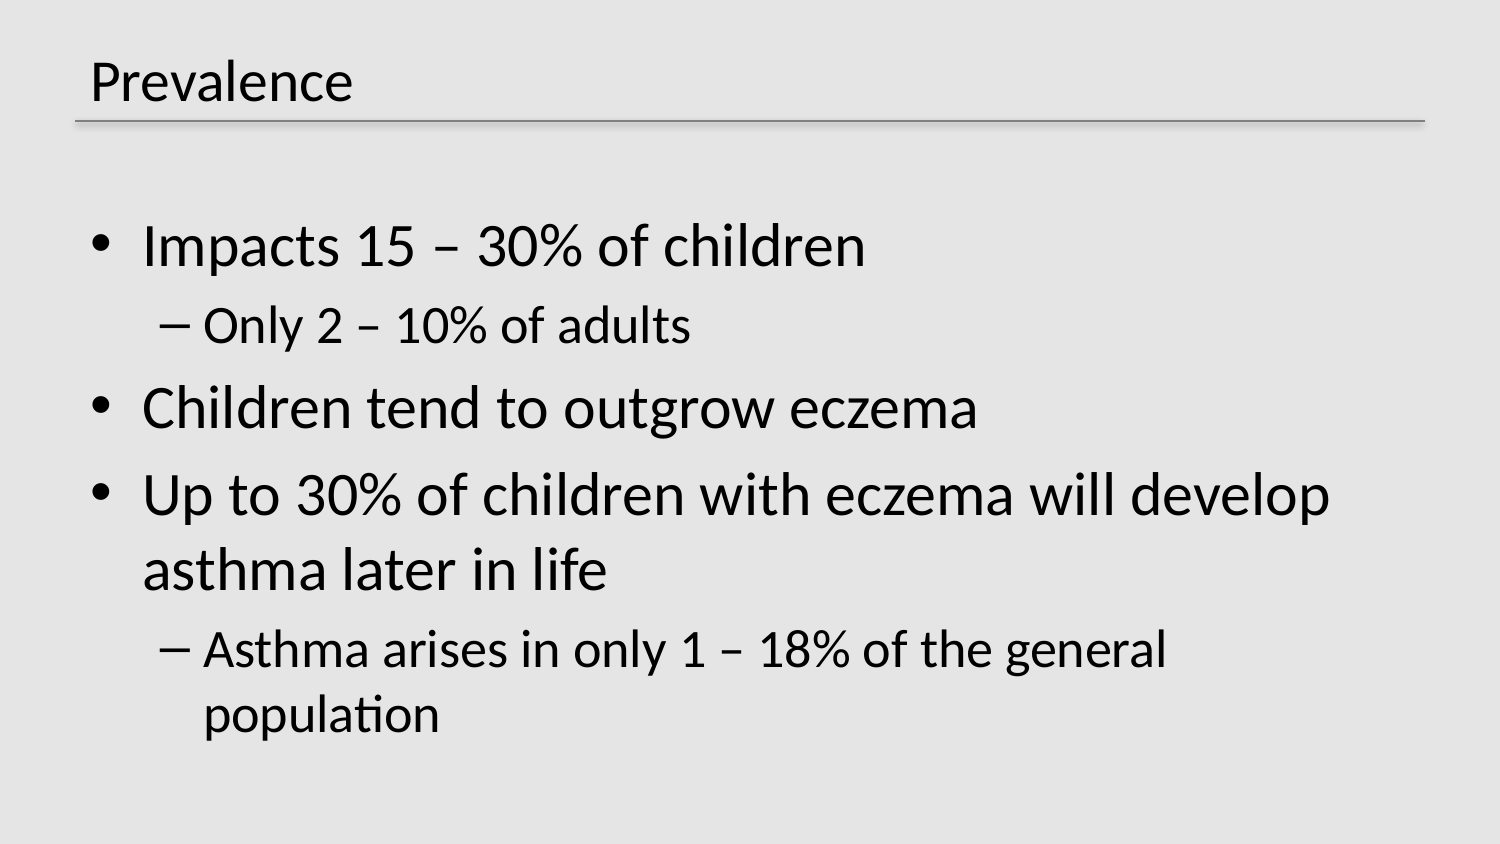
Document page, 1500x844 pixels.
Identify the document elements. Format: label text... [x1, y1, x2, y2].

list Impacts 15 – 30% of children Only 2 – 10% of adults Children tend to outgrow eczema Up to 30% of children with eczema will develop asthma later in life Asthma arises in only 1 – 18% of the general population [75, 196, 1425, 754]
title Prevalence [75, 33, 1425, 120]
